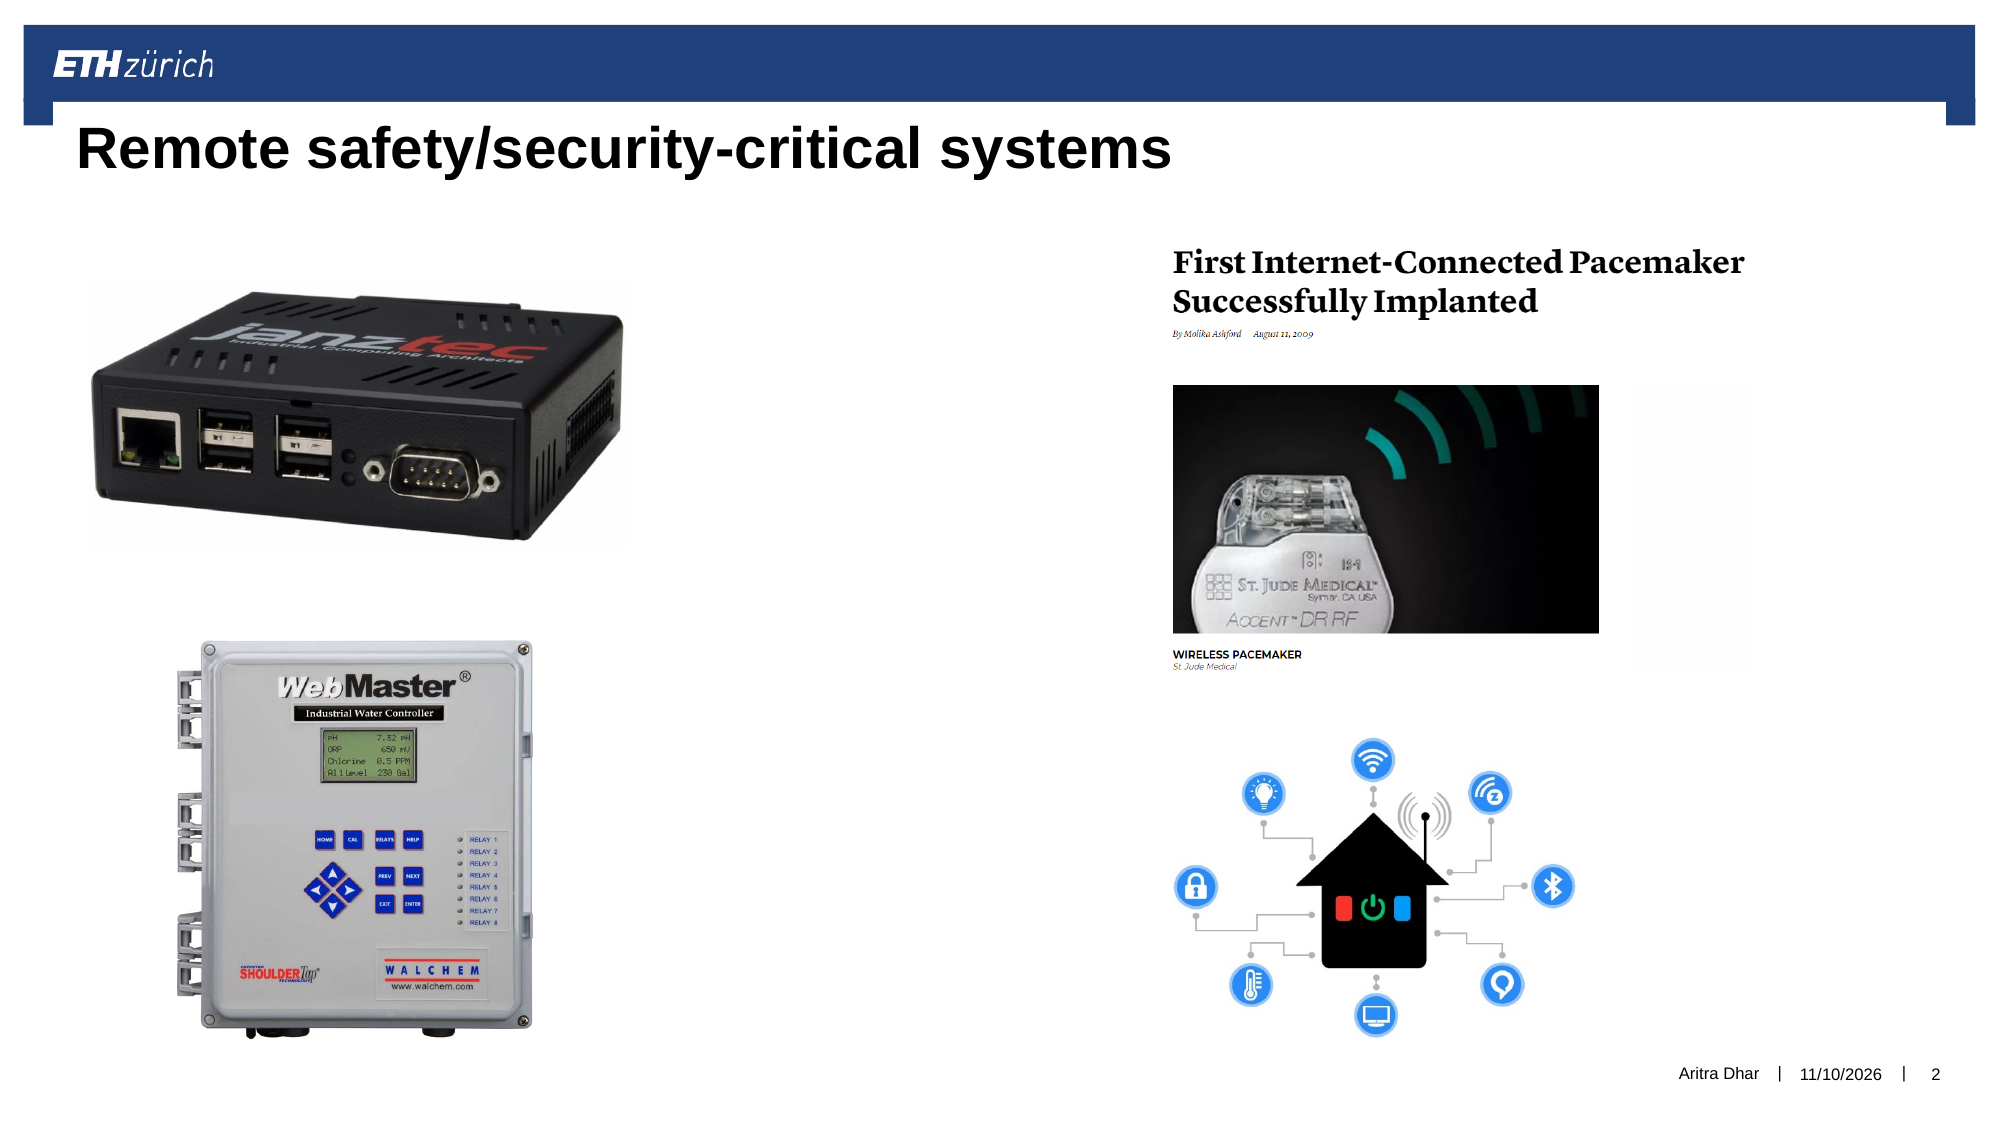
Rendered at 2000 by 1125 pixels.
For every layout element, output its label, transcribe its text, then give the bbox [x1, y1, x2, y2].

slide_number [1790, 1034, 1892, 1112]
footer Aritra Dhar [999, 1034, 1760, 1111]
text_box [174, 637, 534, 1041]
picture [86, 281, 629, 549]
picture [1170, 737, 1578, 1041]
title Remote safety/security-critical systems [53, 101, 1946, 262]
slide_number 2 [1906, 1034, 1966, 1112]
picture [1170, 246, 1750, 673]
